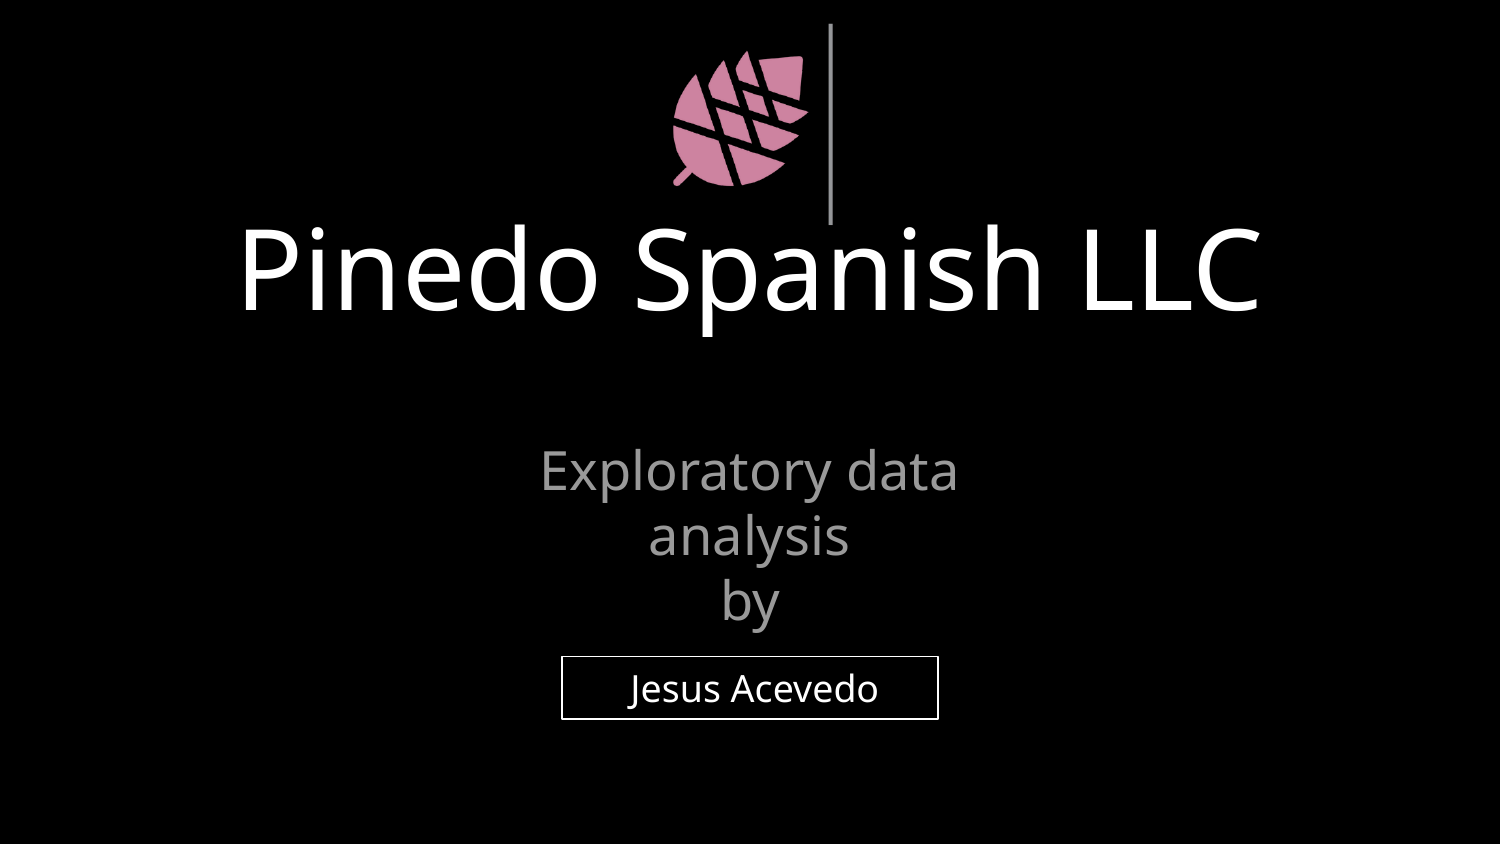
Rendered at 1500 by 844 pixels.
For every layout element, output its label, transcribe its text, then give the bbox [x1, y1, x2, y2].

title Pinedo Spanish LLC [103, 183, 1397, 469]
subtitle Exploratory data analysis by [441, 421, 1059, 575]
list Jesus Acevedo [561, 656, 939, 720]
picture [587, 0, 913, 287]
